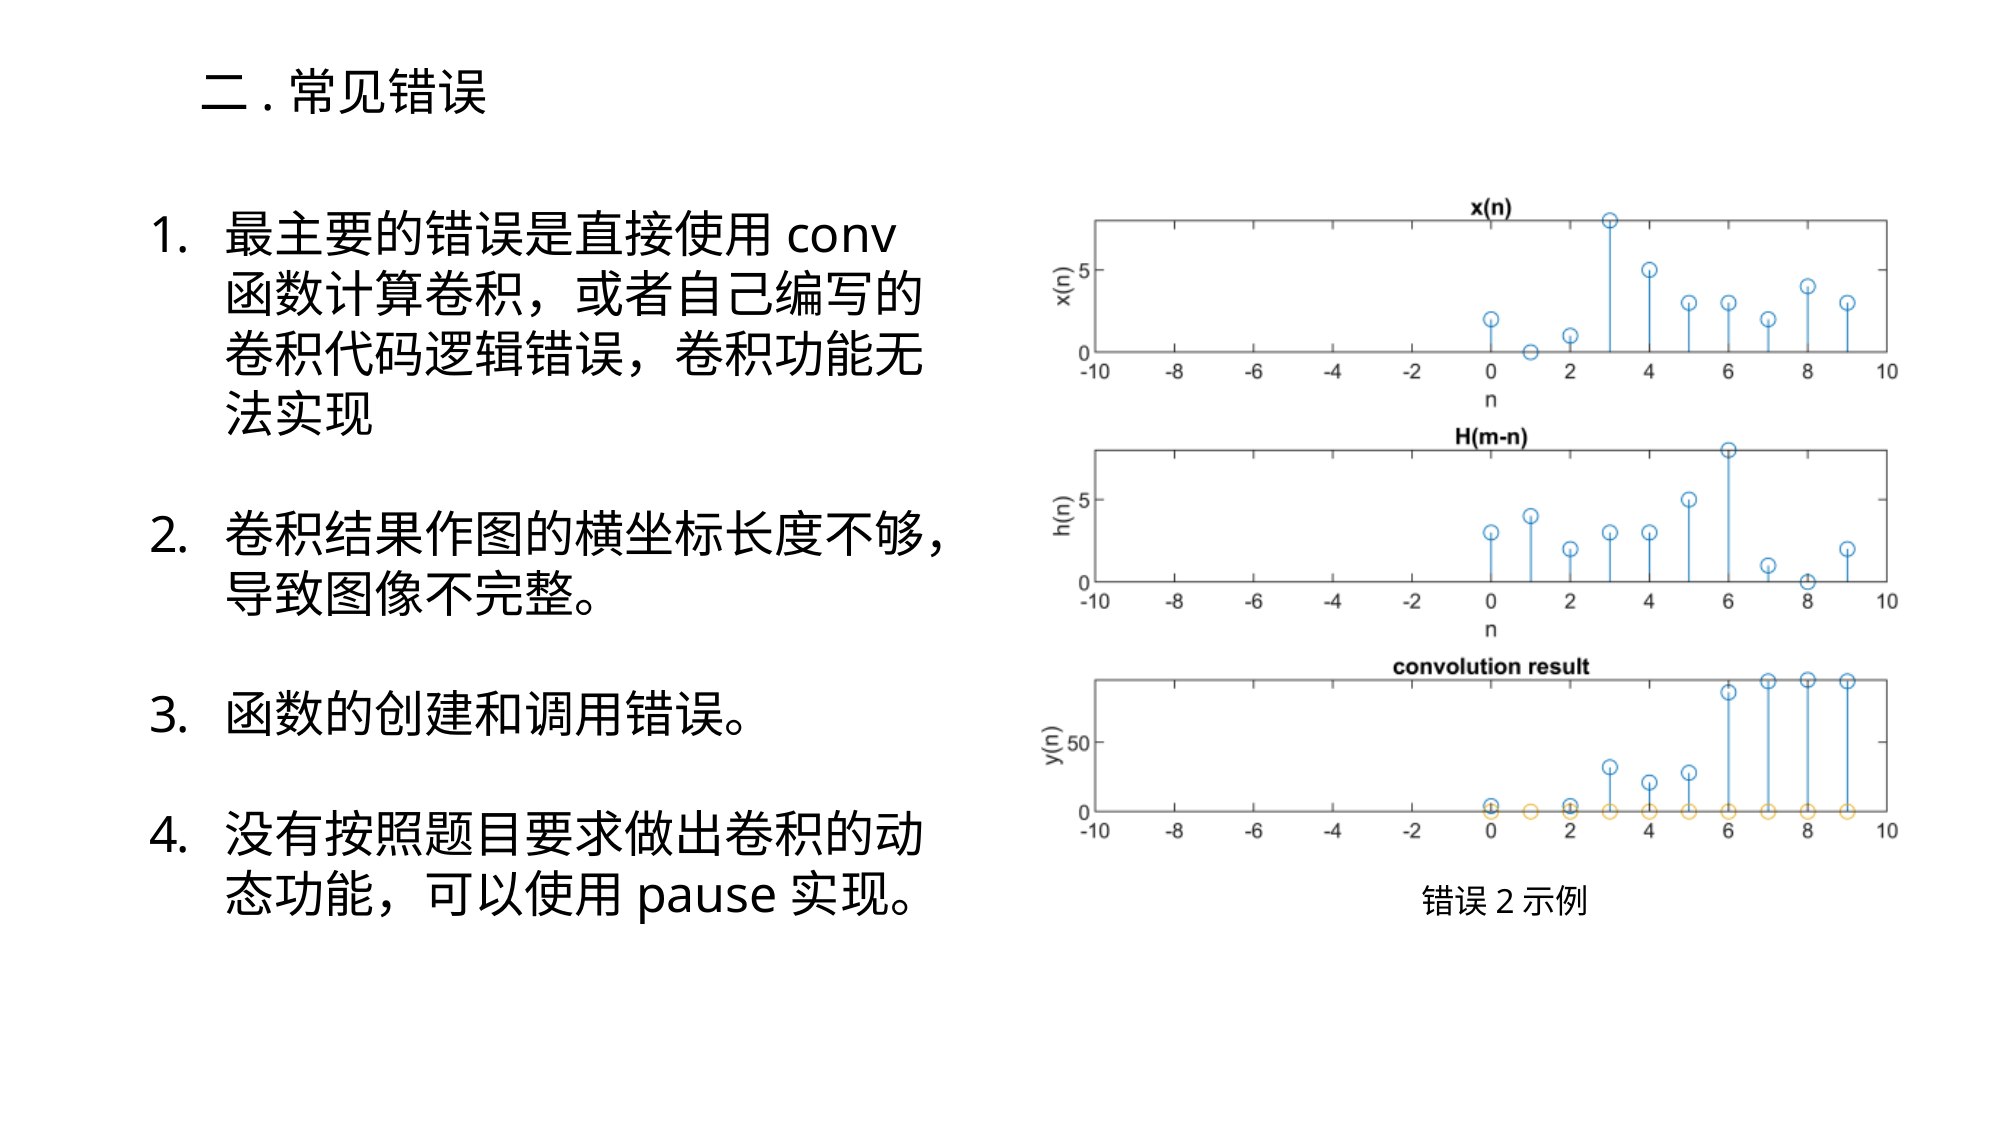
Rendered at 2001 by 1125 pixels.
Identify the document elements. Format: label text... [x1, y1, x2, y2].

text_box 最主要的错误是直接使用conv函数计算卷积，或者自己编写的卷积代码逻辑错误，卷积功能无法实现 卷积结果作图的横坐标长度不够，导致图像不完整。 函数的创建和调用错误。 没有按照题目要求做出卷积的动态功能，可以使用pause实现。 [134, 165, 969, 931]
picture [1023, 189, 1941, 841]
text_box 错误2示例 [1331, 873, 1633, 928]
text_box 二.常见错误 [184, 52, 1816, 128]
